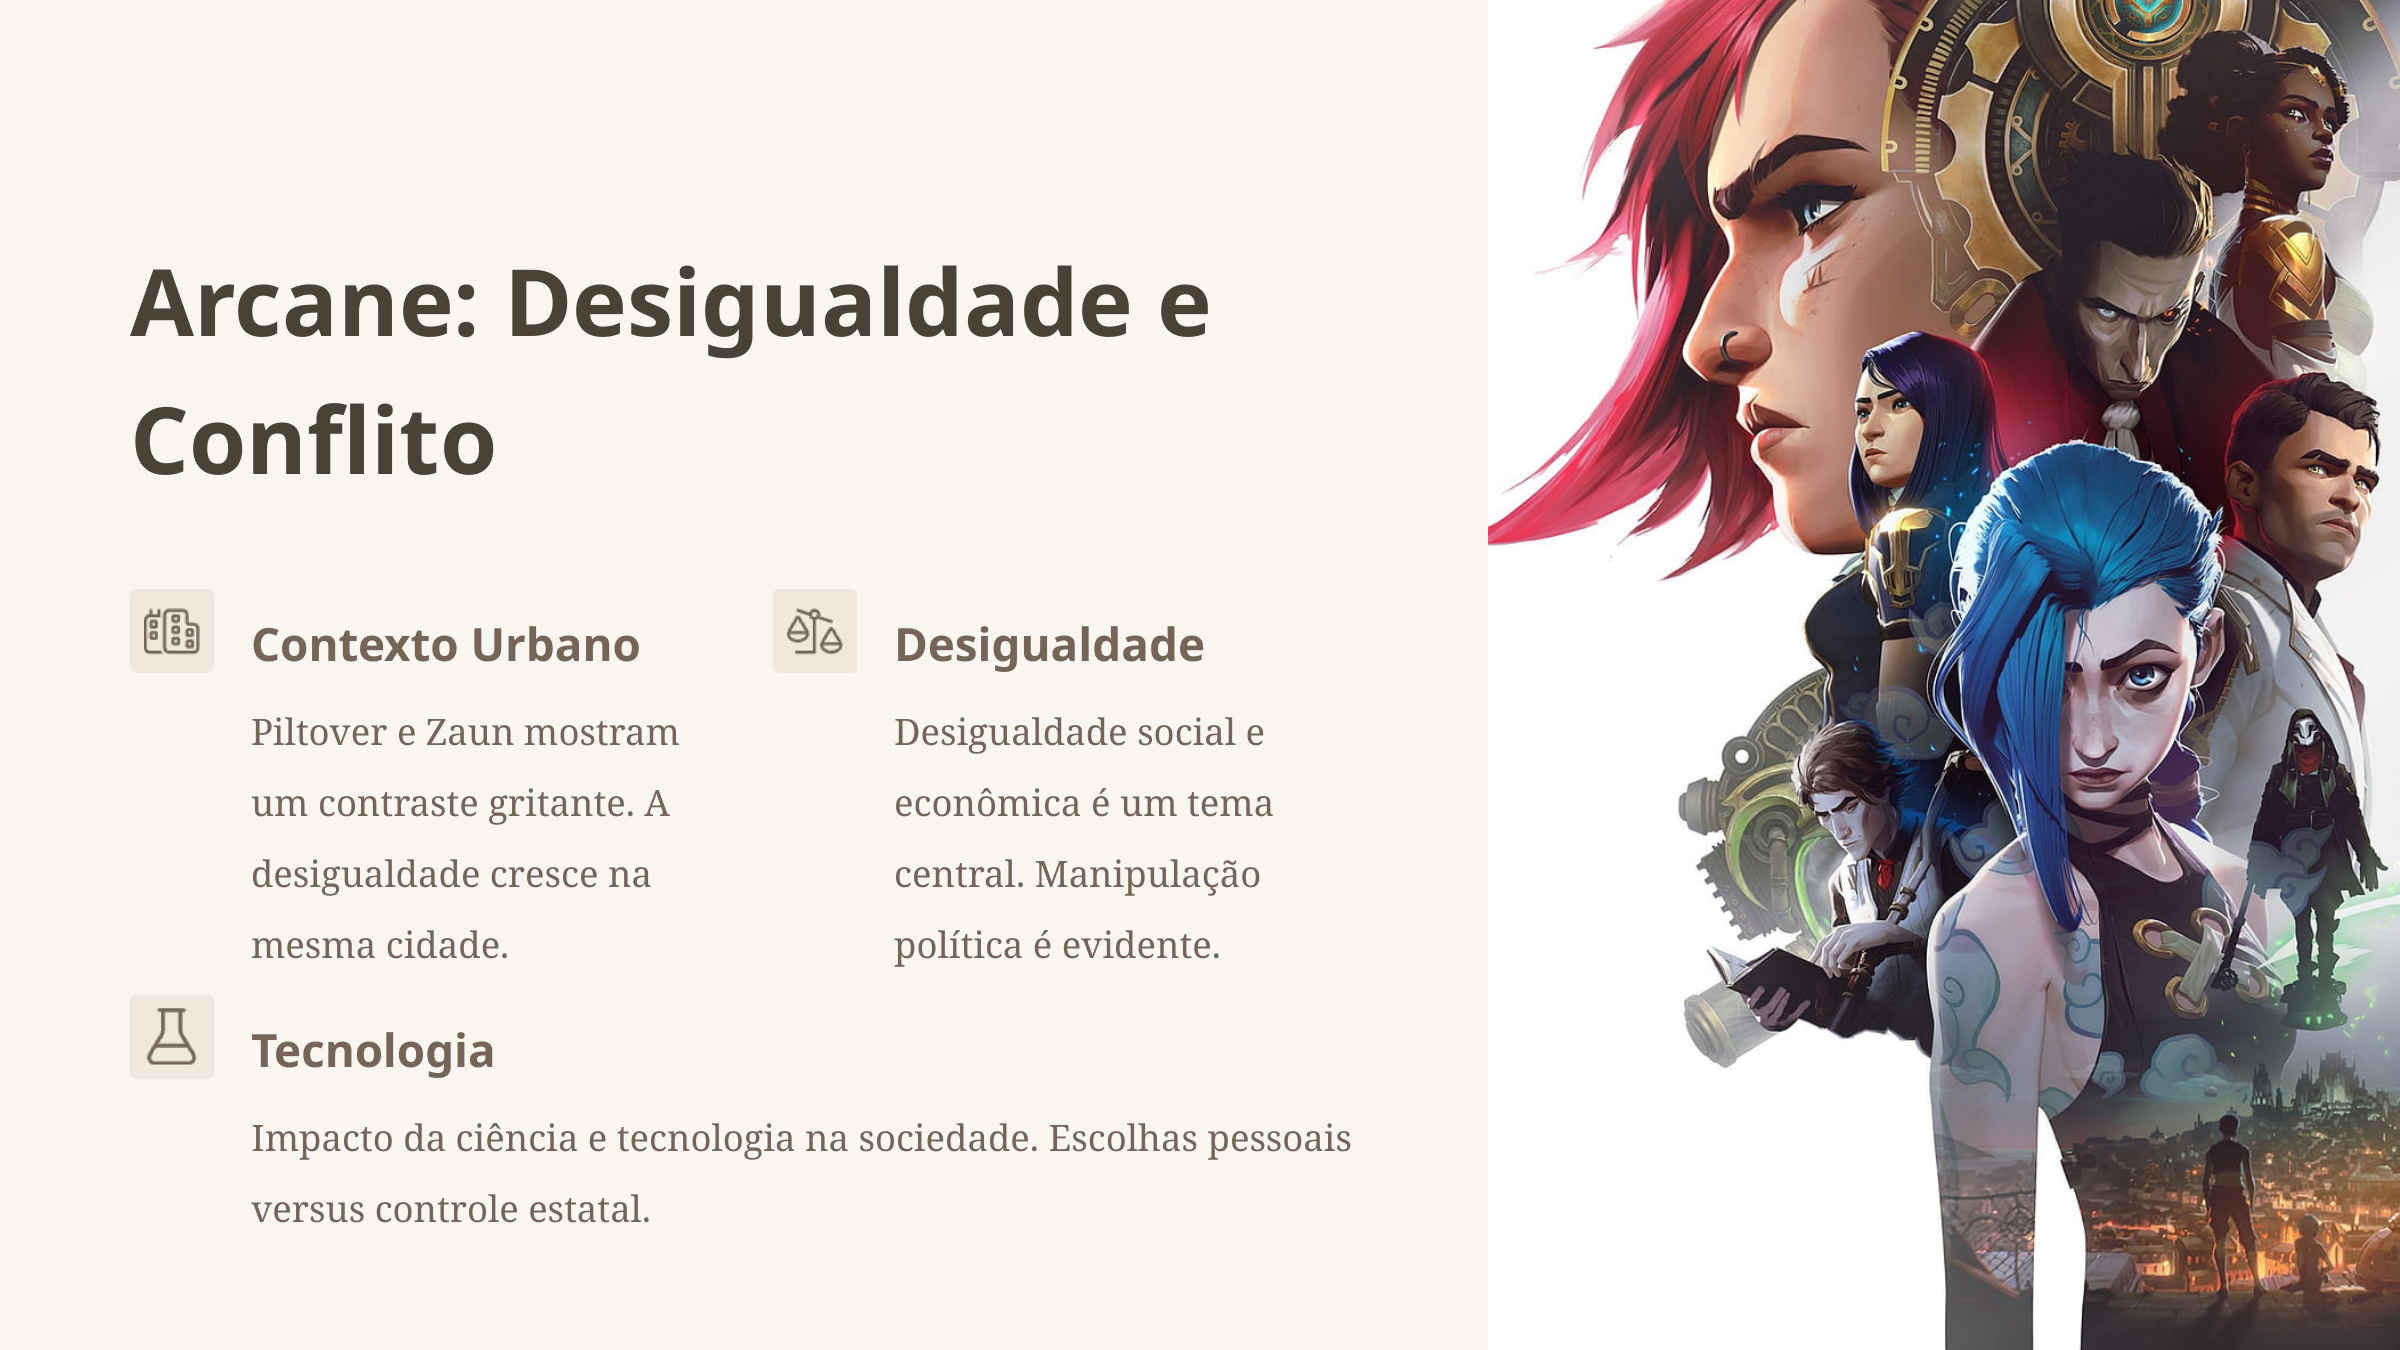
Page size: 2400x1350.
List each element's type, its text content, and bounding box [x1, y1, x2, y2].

picture [1488, 0, 2400, 1350]
picture [143, 595, 201, 667]
text_box Arcane: Desigualdade e Conflito [130, 216, 1370, 450]
picture [143, 1001, 201, 1072]
text_box Contexto Urbano [251, 601, 717, 660]
text_box Tecnologia [251, 1007, 717, 1066]
text_box [130, 589, 214, 673]
text_box Impacto da ciência e tecnologia na sociedade. Escolhas pessoais versus controle estatal. [251, 1088, 1370, 1208]
text_box Desigualdade [894, 601, 1360, 660]
picture [786, 595, 844, 667]
text_box [130, 994, 214, 1079]
text_box Desigualdade social e econômica é um tema central. Manipulação política é evidente. [894, 682, 1370, 921]
text_box Piltover e Zaun mostram um contraste gritante. A desigualdade cresce na mesma cidade. [251, 682, 727, 921]
text_box [773, 589, 857, 673]
